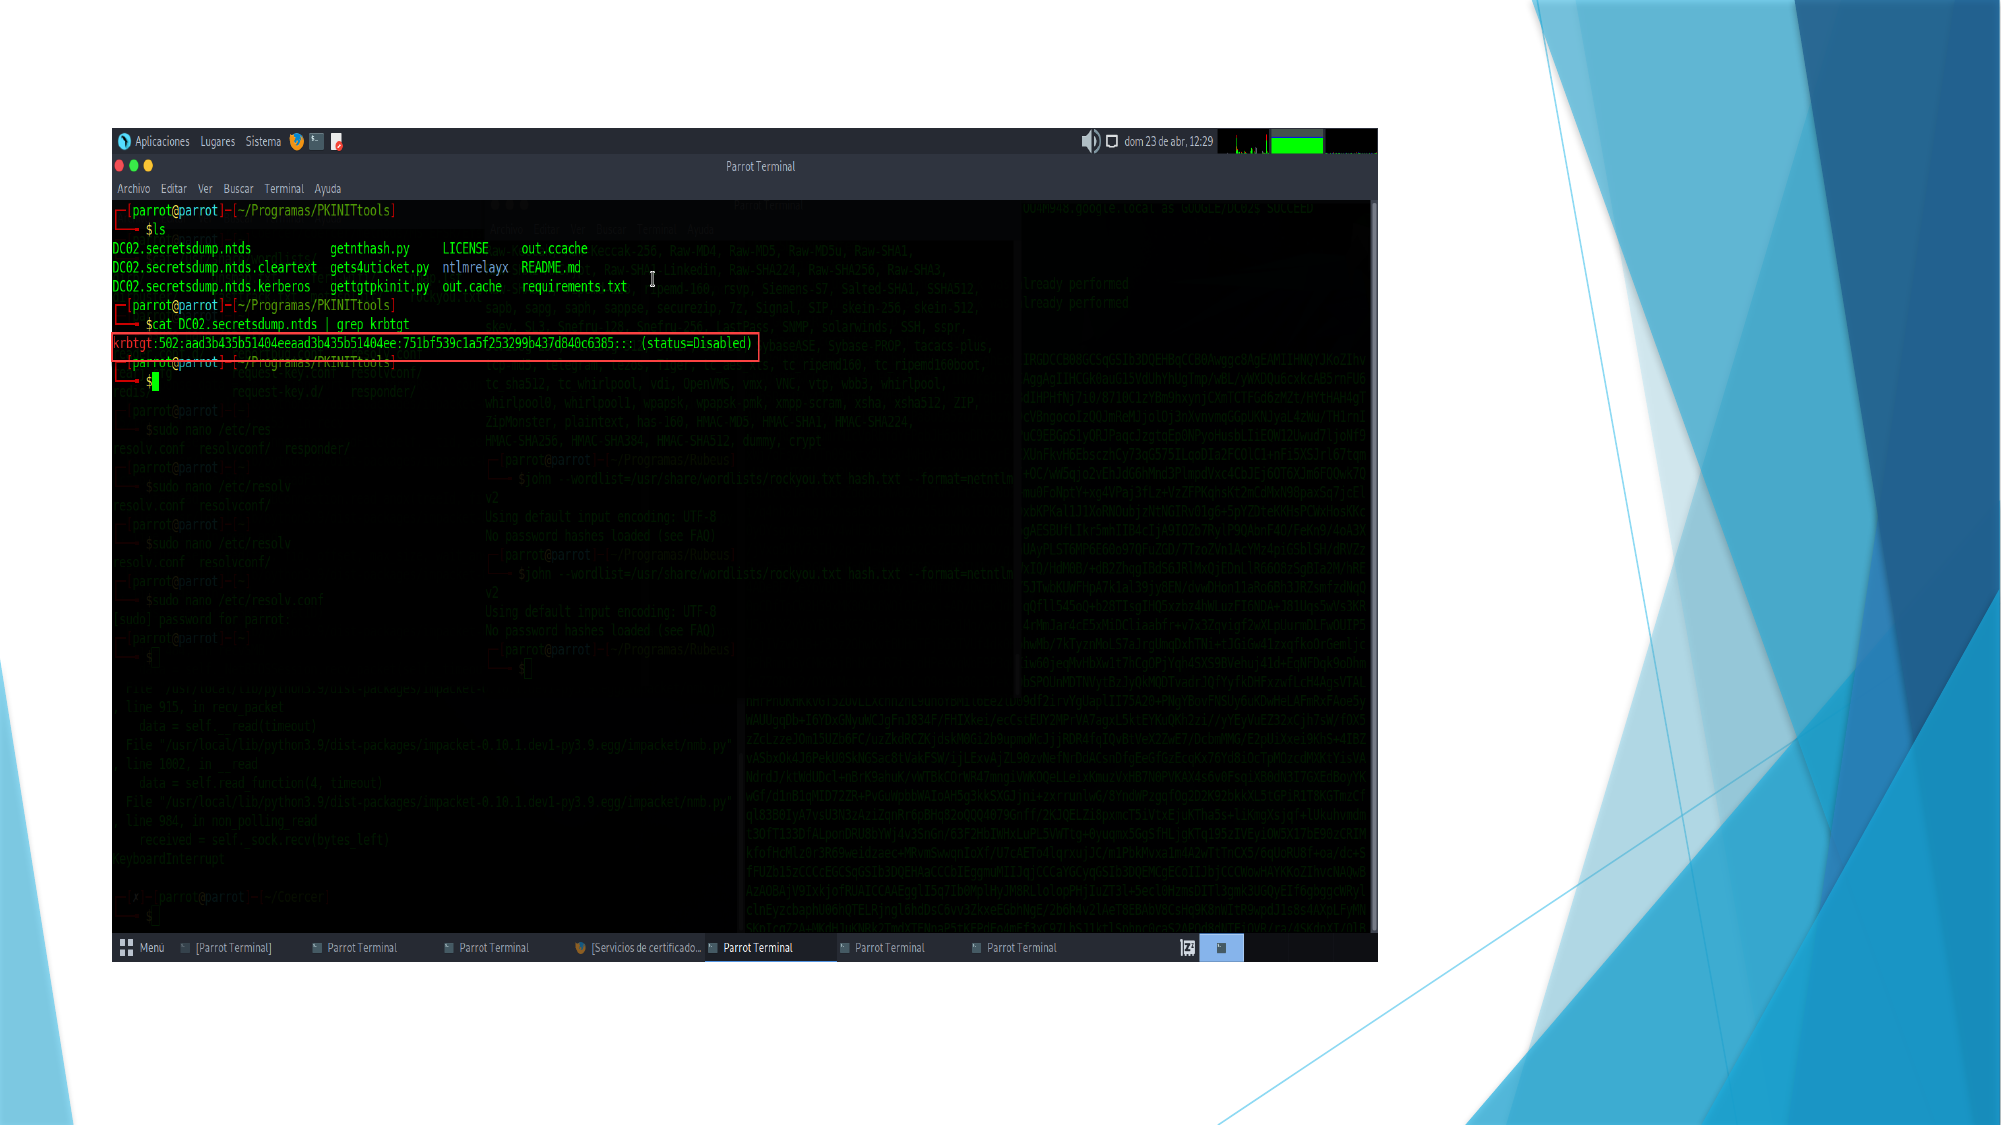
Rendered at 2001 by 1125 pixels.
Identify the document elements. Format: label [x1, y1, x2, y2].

picture [110, 127, 1378, 963]
